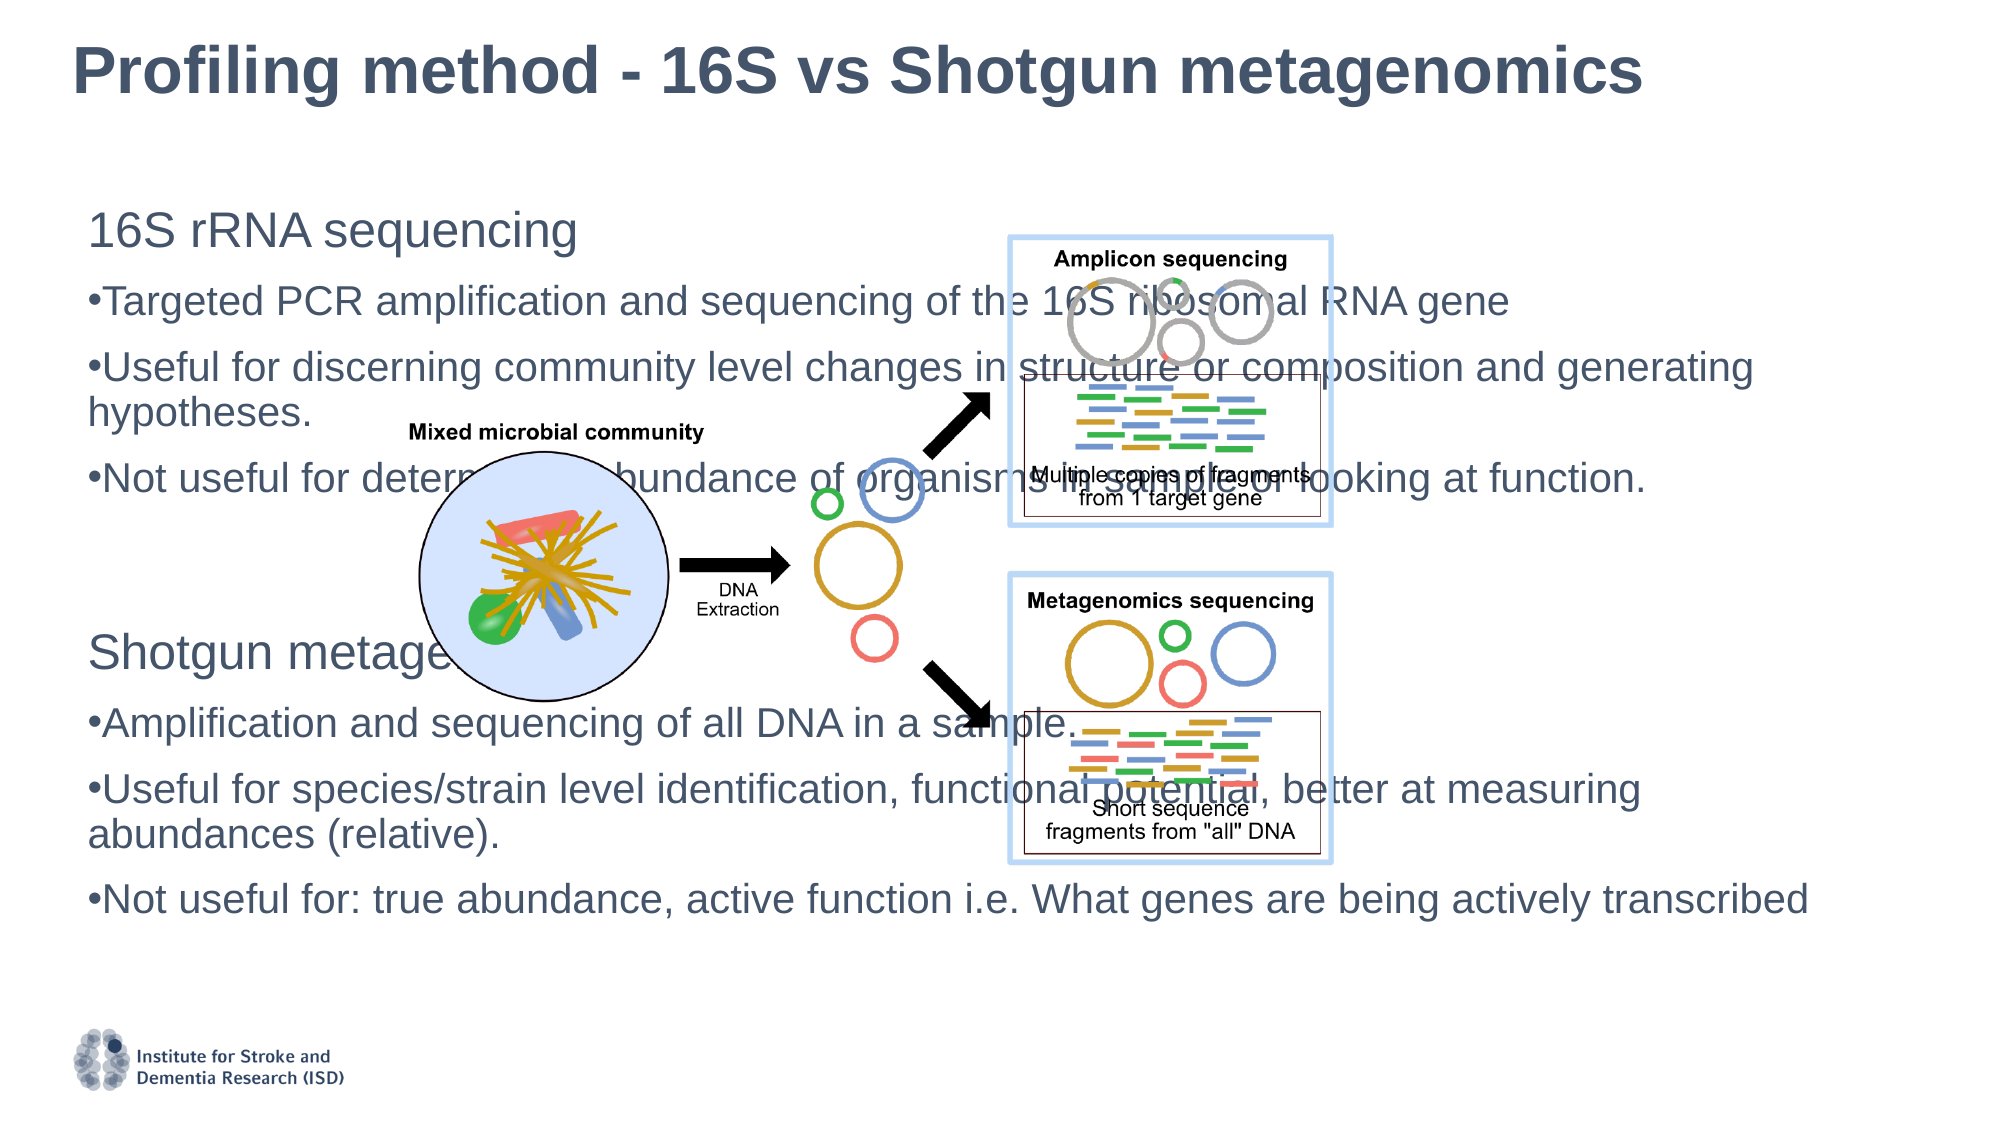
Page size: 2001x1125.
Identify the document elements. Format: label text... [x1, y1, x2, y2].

picture [382, 230, 1338, 868]
title Profiling method - 16S vs Shotgun metagenomics [72, 36, 1876, 167]
picture [72, 1027, 366, 1091]
list 16S rRNA sequencing Targeted PCR amplification and sequencing of the 16S ribosomal RNA gene Useful for discerning community level changes in structure or composition and generating hypotheses. Not useful for determining abundance of organisms in sample or looking at function. Shotgun metagenomics Amplification and sequencing of all DNA in a sample. Useful for species/strain level identification, functional potential, better at measuring abundances (relative). Not useful for: true abundance, active function i.e. What genes are being actively transcribed [72, 197, 1876, 936]
